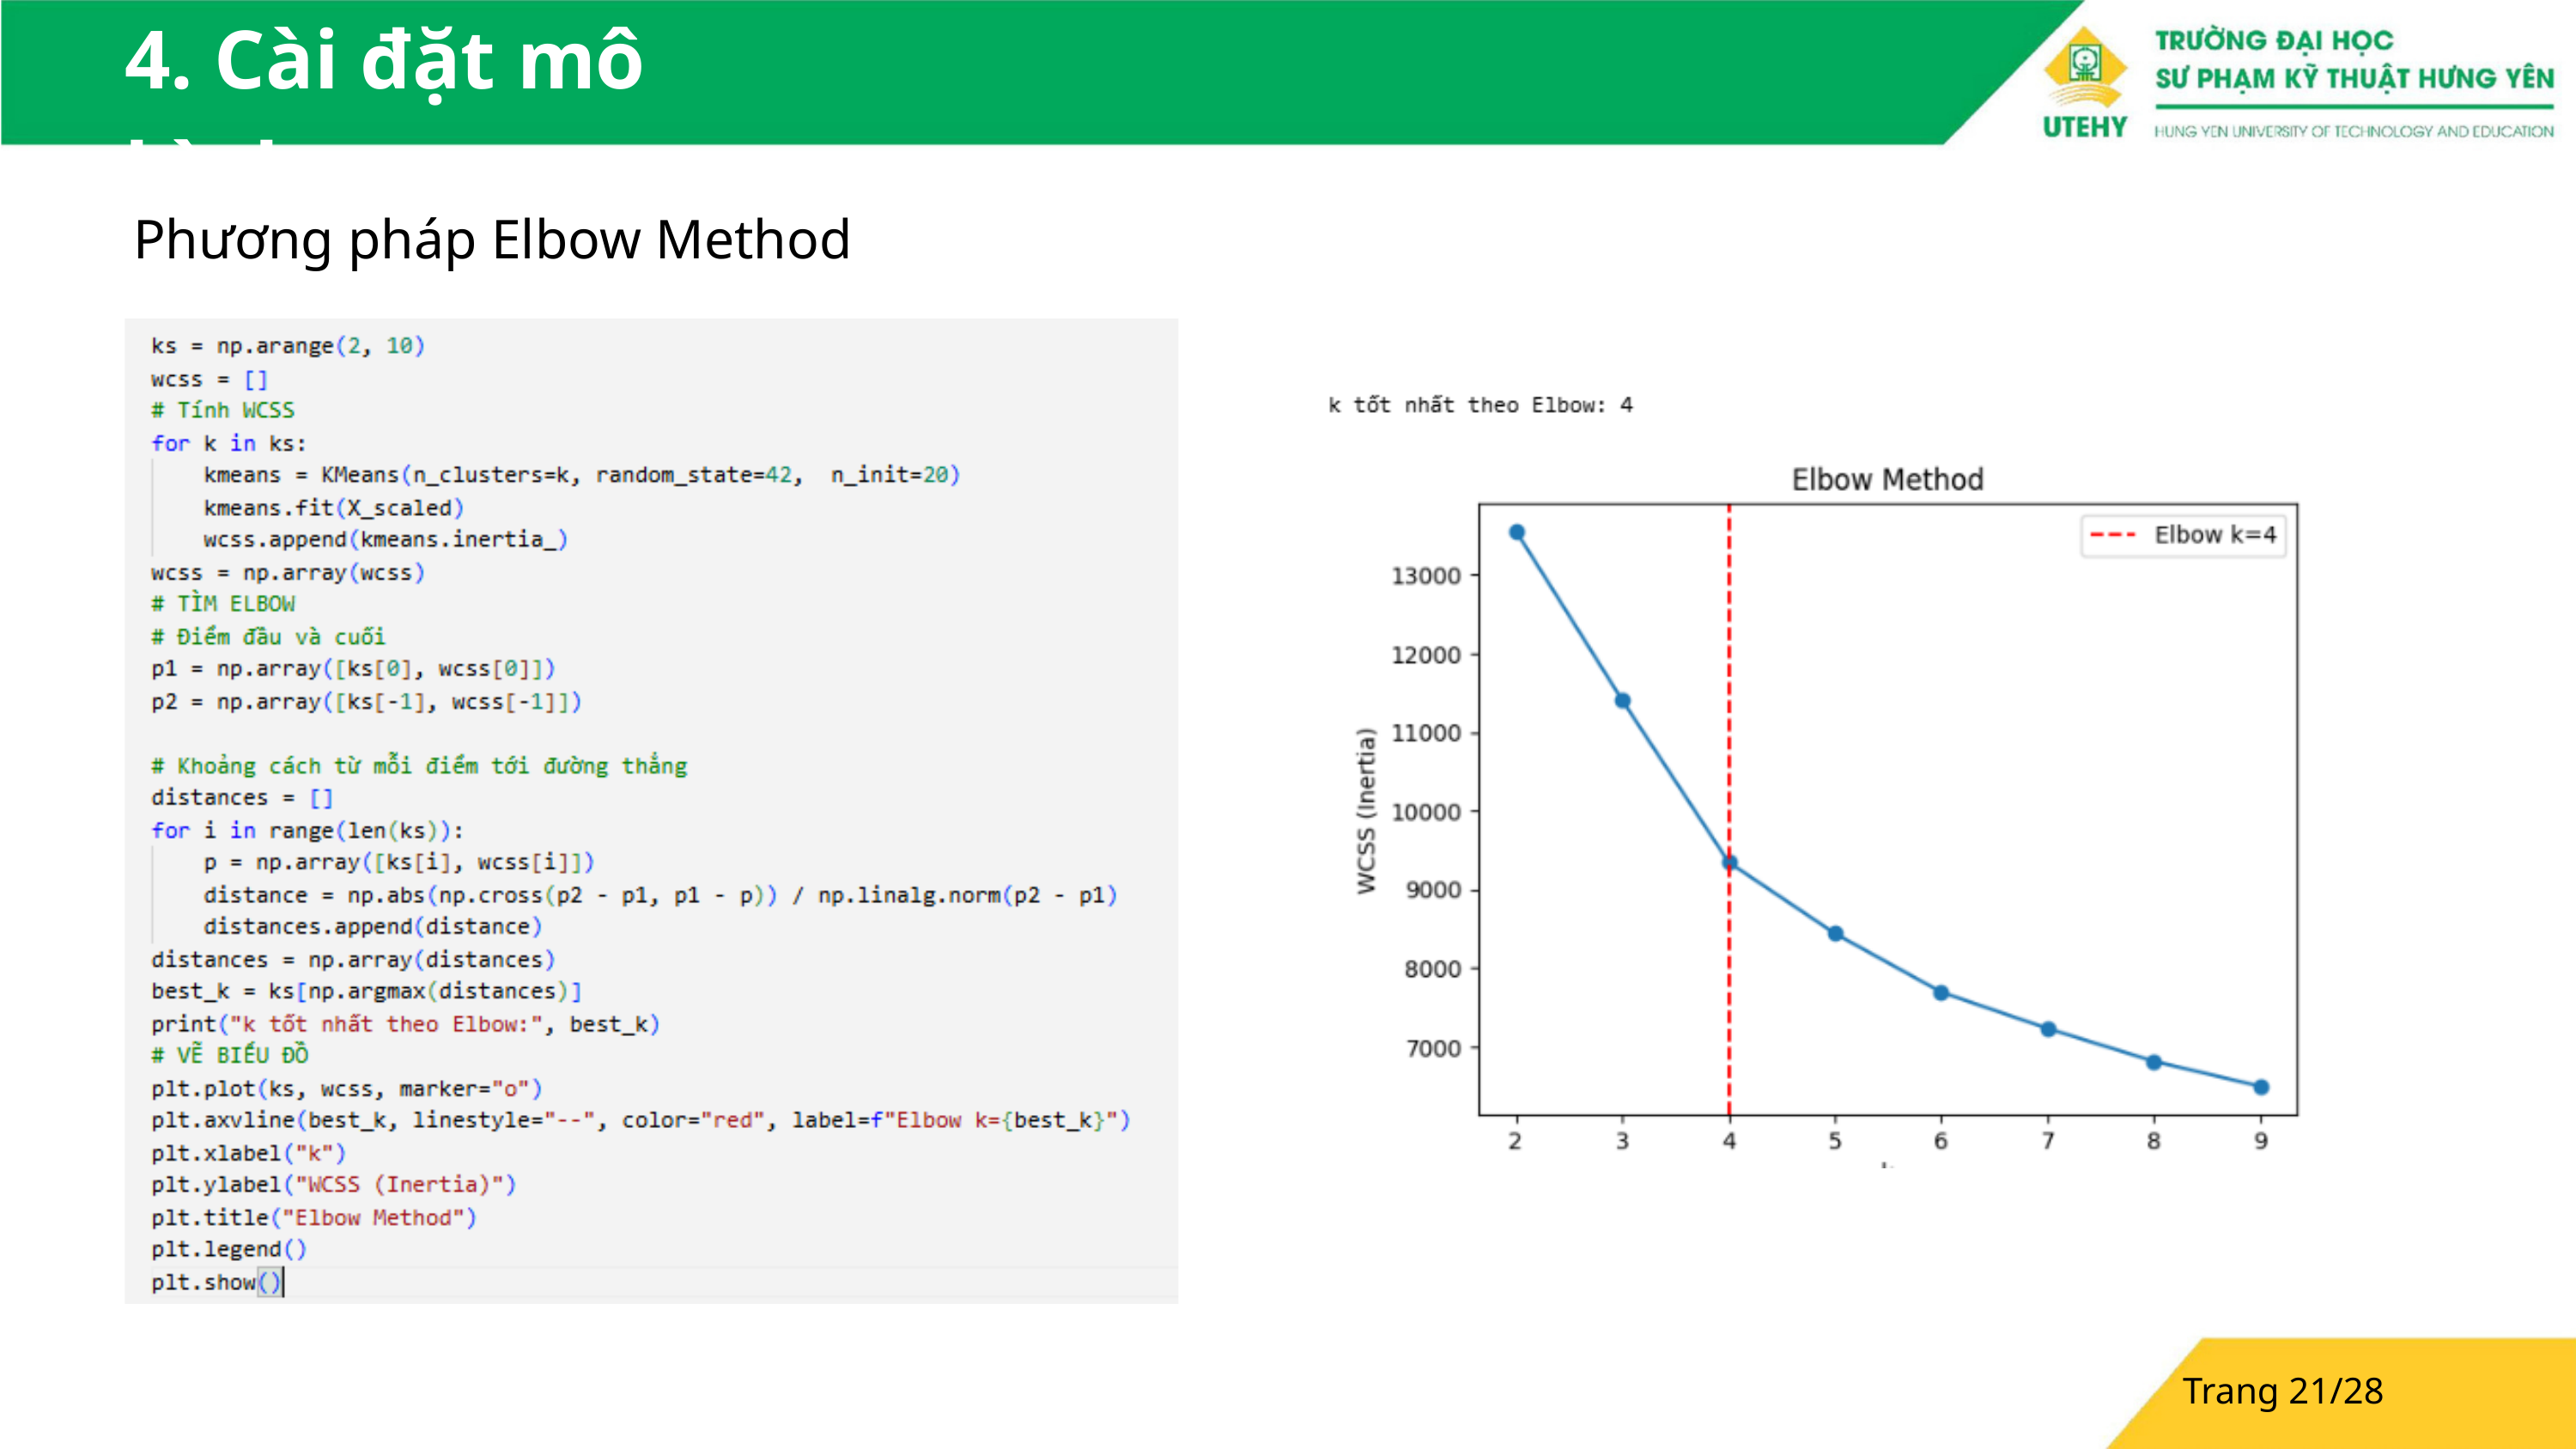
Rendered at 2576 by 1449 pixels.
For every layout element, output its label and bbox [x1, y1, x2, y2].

text_box [1, 0, 2576, 1449]
text_box [125, 318, 1179, 1304]
text_box [1317, 387, 2317, 1168]
